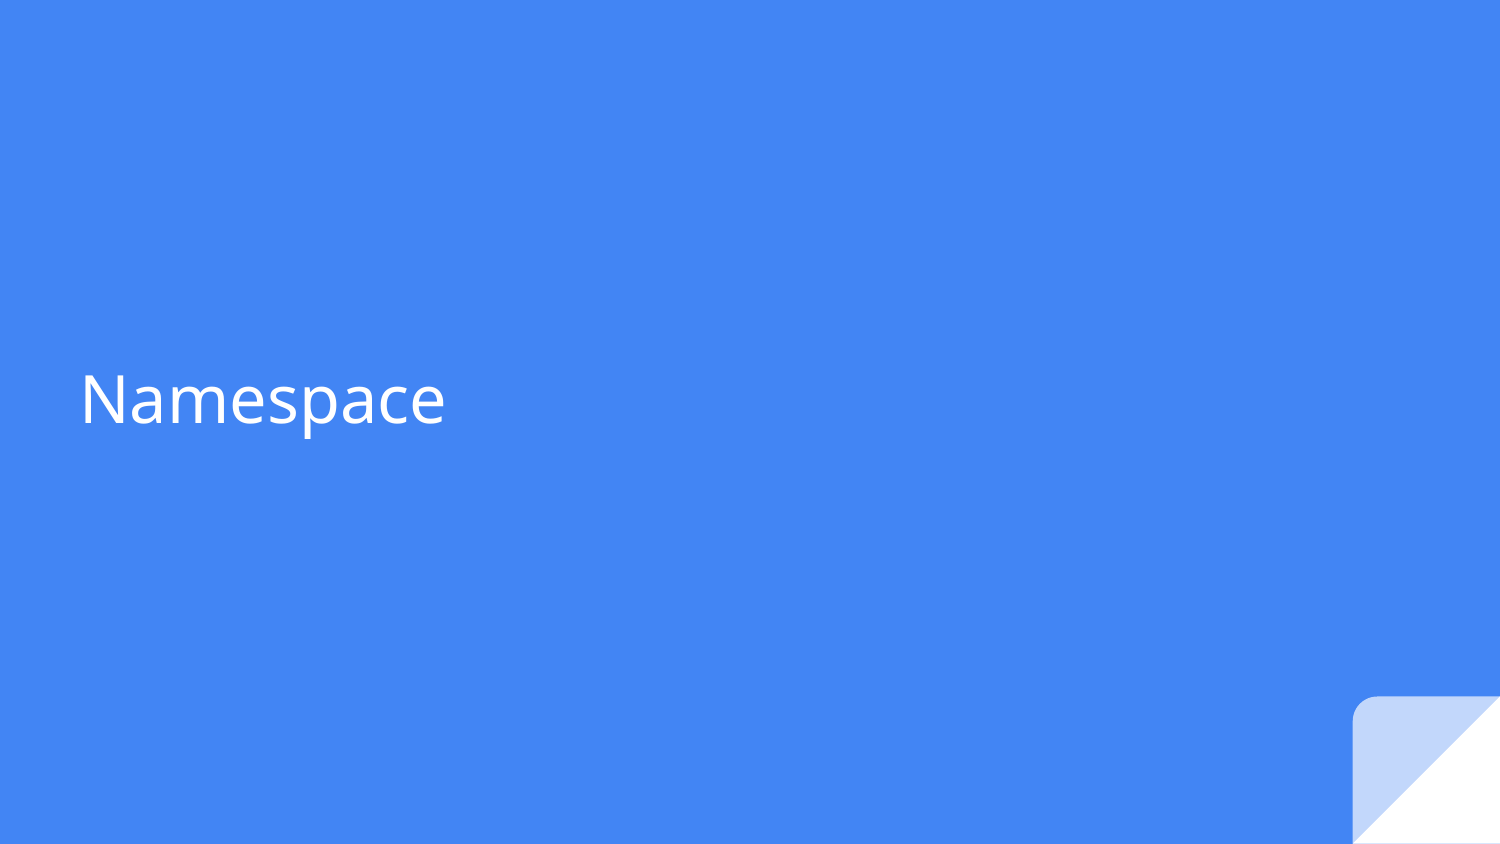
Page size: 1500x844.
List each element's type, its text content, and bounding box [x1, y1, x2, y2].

title Namespace [64, 298, 1413, 452]
